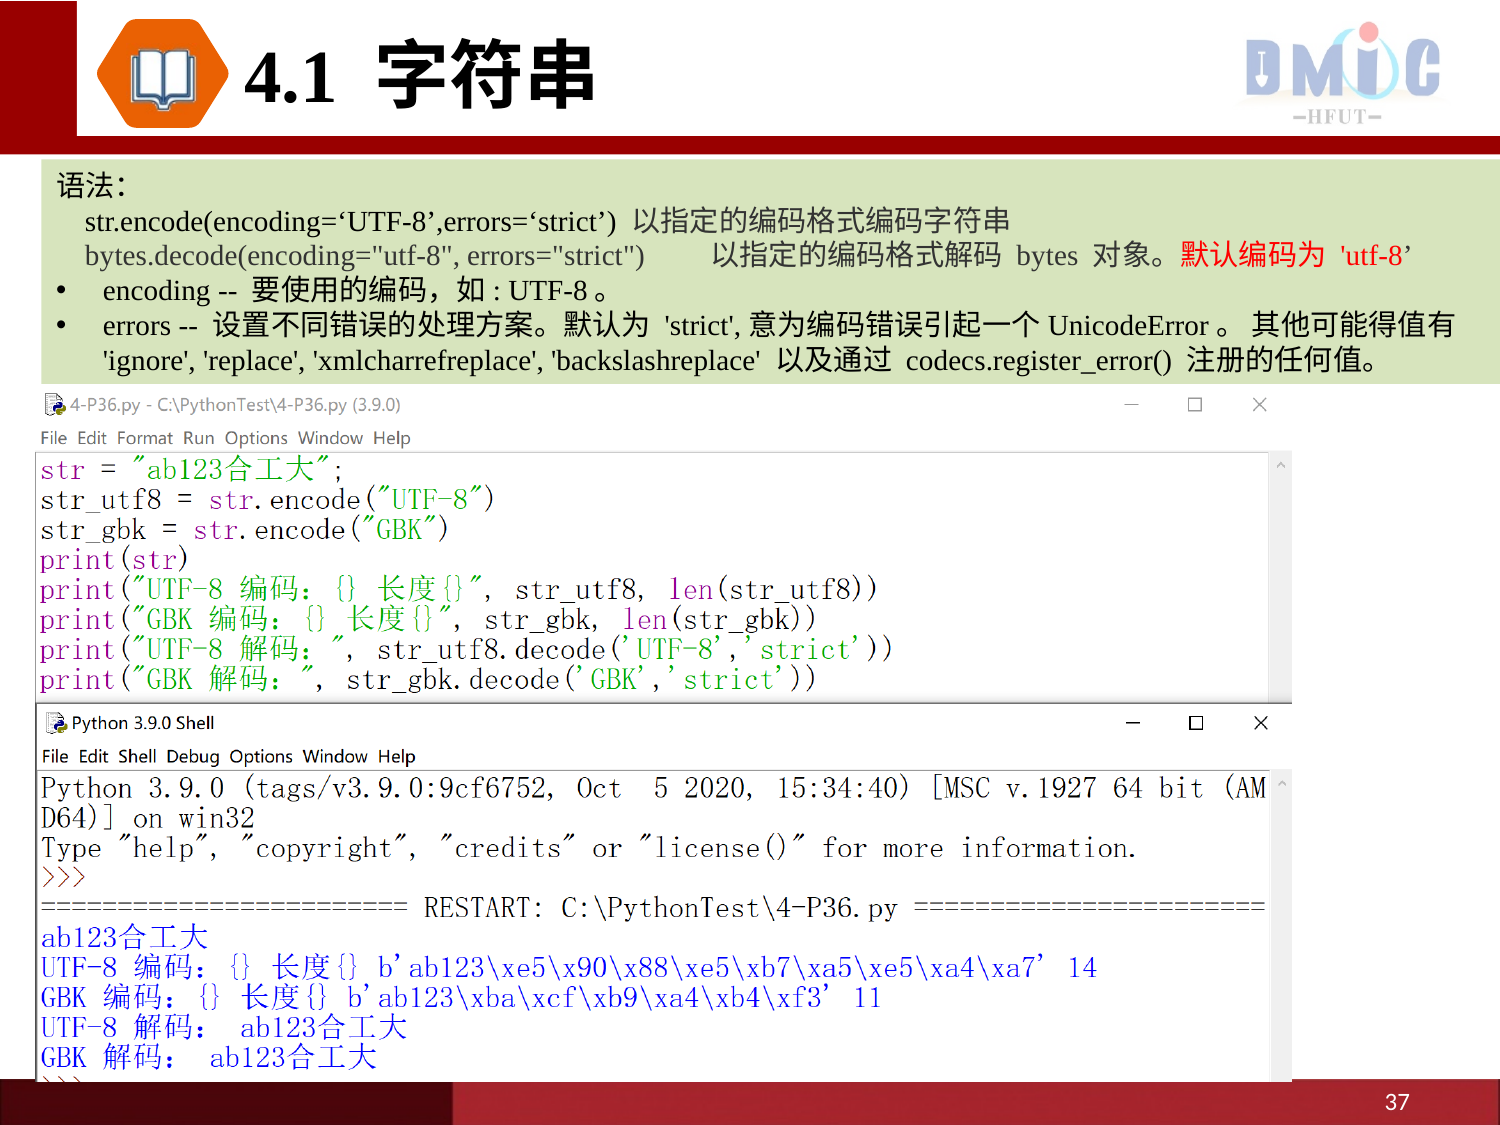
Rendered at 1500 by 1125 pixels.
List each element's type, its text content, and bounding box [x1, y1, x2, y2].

slide_number 37 [1074, 1081, 1425, 1119]
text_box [0, 18, 933, 129]
picture [0, 386, 1500, 1125]
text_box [1210, 21, 1472, 132]
text_box 语法： str.encode(encoding=‘UTF-8’,errors=‘strict’) 以指定的编码格式编码字符串 bytes.decode(encoding="utf-8", errors="strict") 以指定的编码格式解码 bytes 对象。默认编码为 'utf-8’ encoding -- 要使用的编码，如: UTF-8。 errors -- 设置不同错误的处理方案。默认为 'strict',意为编码错误引起一个UnicodeError。 其他可能得值有 'ignore', 'replace', 'xmlcharrefreplace', 'backslashreplace' 以及通过 codecs.register_error() 注册的任何值。 [41, 159, 1500, 384]
